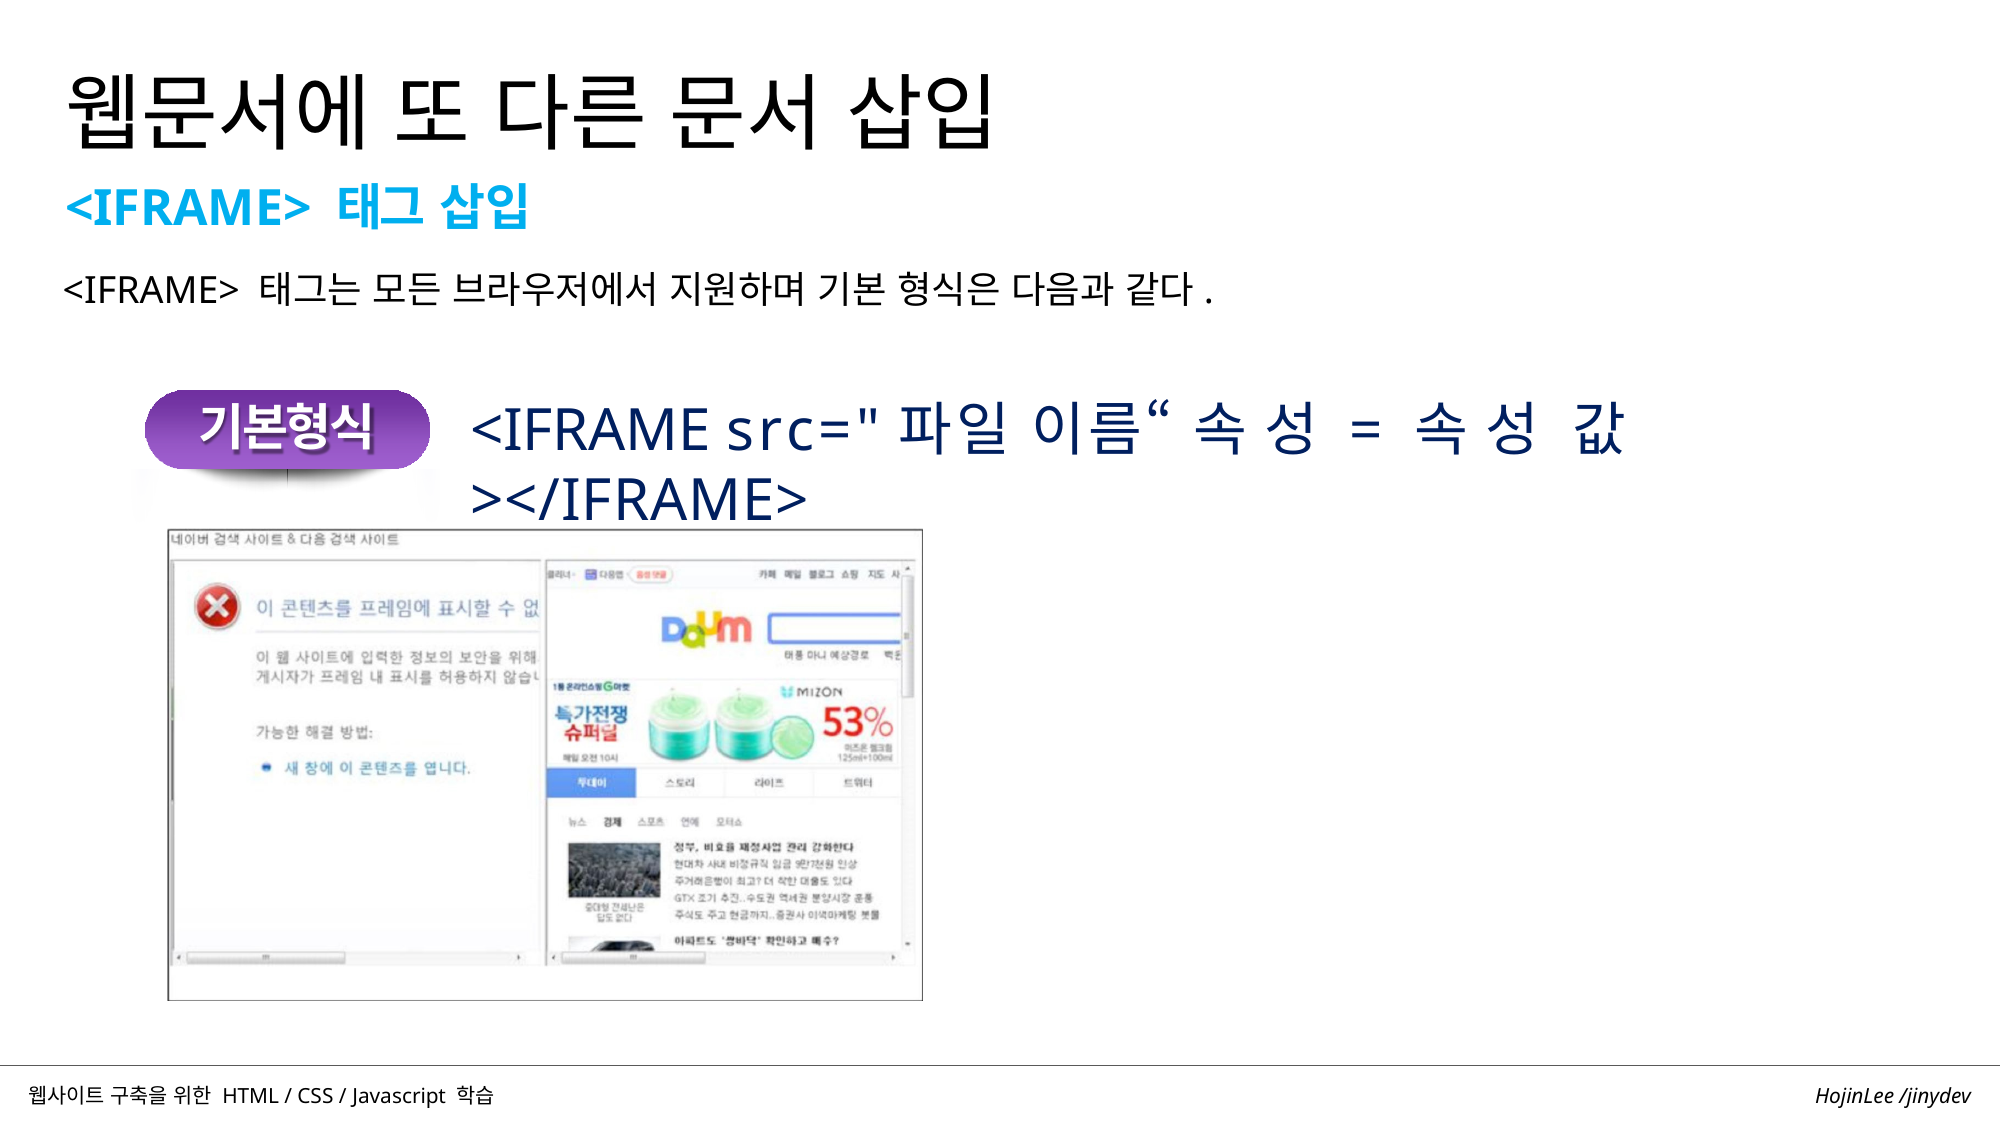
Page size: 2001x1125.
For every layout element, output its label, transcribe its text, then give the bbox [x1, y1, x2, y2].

text_box <IFRAME> 태그는 모든 브라우저에서 지원하며 기본 형식은 다음과 같다. [47, 258, 1792, 319]
text_box 웹사이트 구축을 위한 HTML / CSS / Javascript 학습 [14, 1074, 647, 1115]
picture [120, 384, 923, 1001]
text_box <IFRAME src="파일 이름“ 속성=속성 값></IFRAME> [468, 390, 1727, 533]
text_box HojinLee /jinydev [1522, 1074, 1986, 1115]
text_box <IFRAME> 태그 삽입 [50, 168, 1051, 244]
text_box 웹문서에 또 다른 문서 삽입 [50, 52, 1250, 168]
